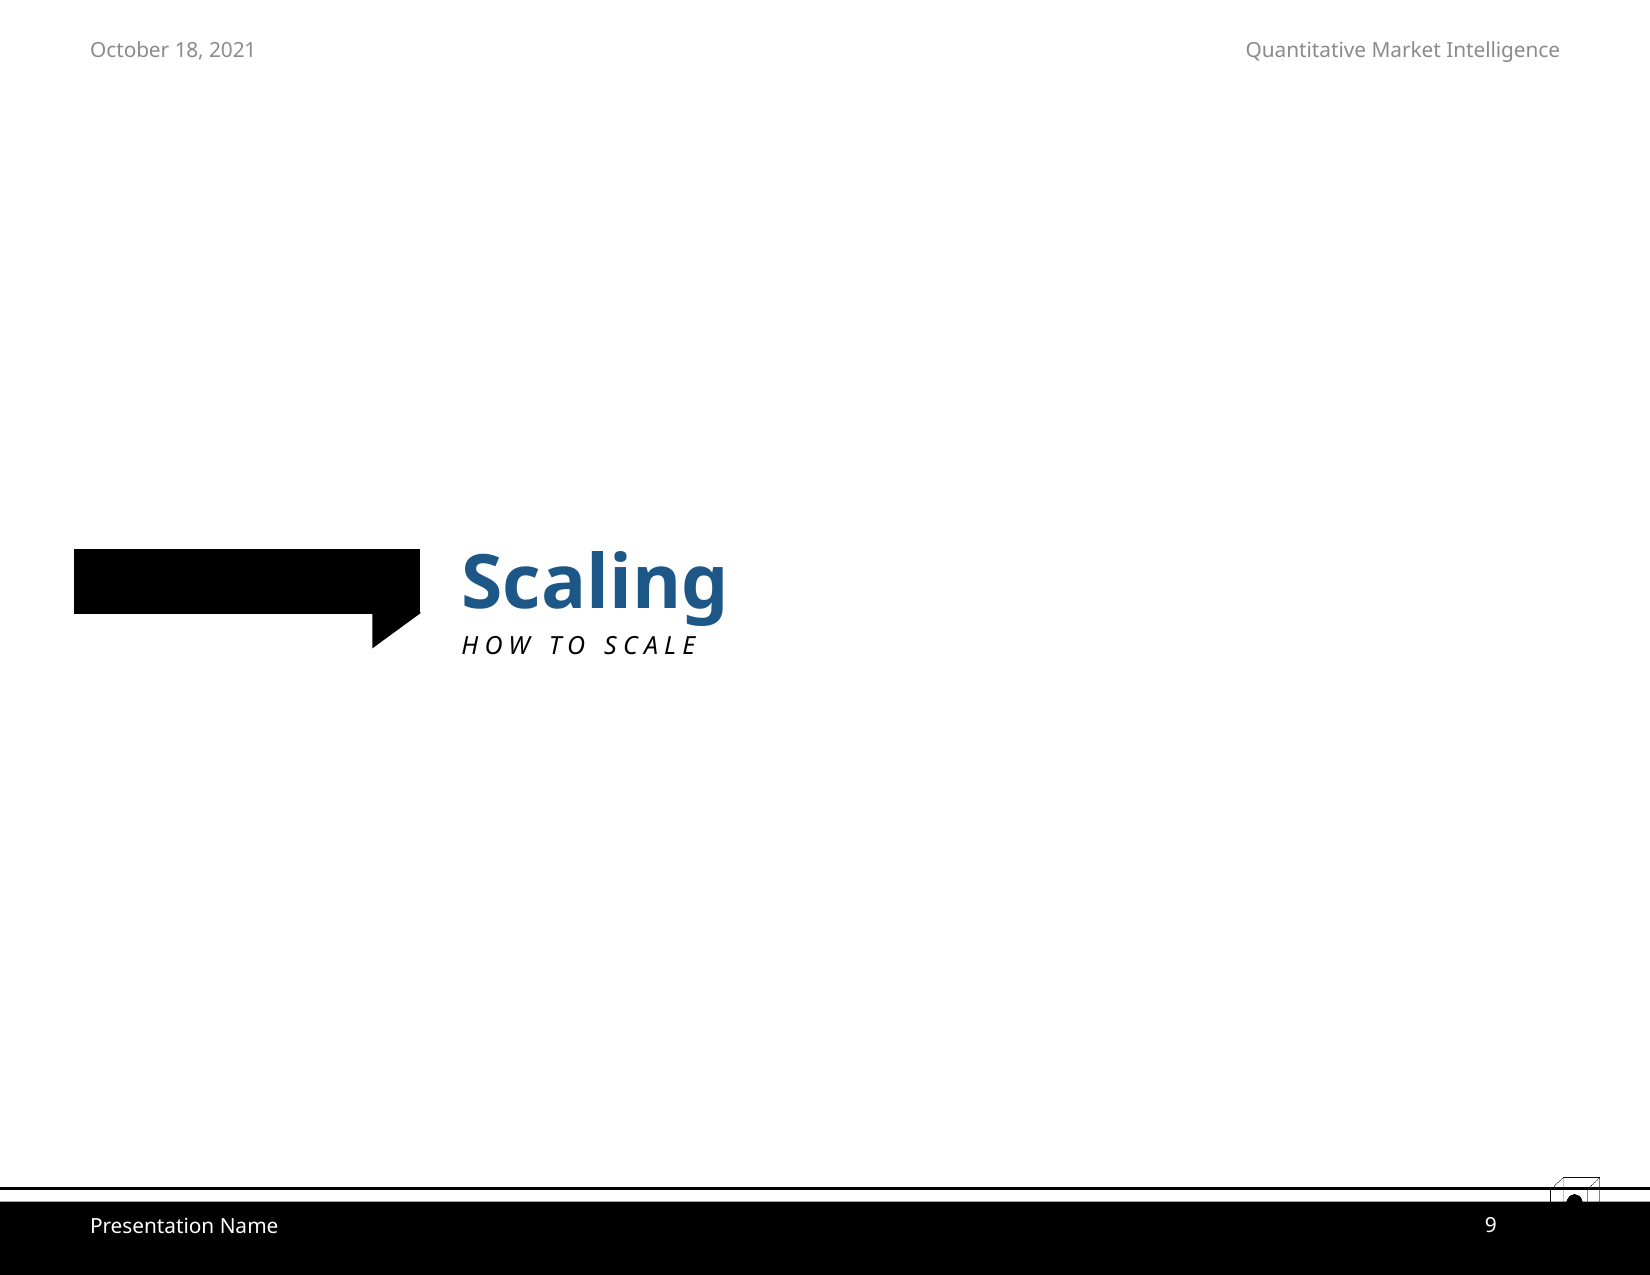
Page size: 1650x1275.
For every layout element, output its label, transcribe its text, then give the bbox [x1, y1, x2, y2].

picture [1525, 1152, 1625, 1251]
title Scaling [446, 523, 1431, 624]
subtitle HOW TO SCALE [446, 624, 1431, 683]
slide_number 9 [1140, 1209, 1512, 1242]
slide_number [75, 26, 447, 71]
